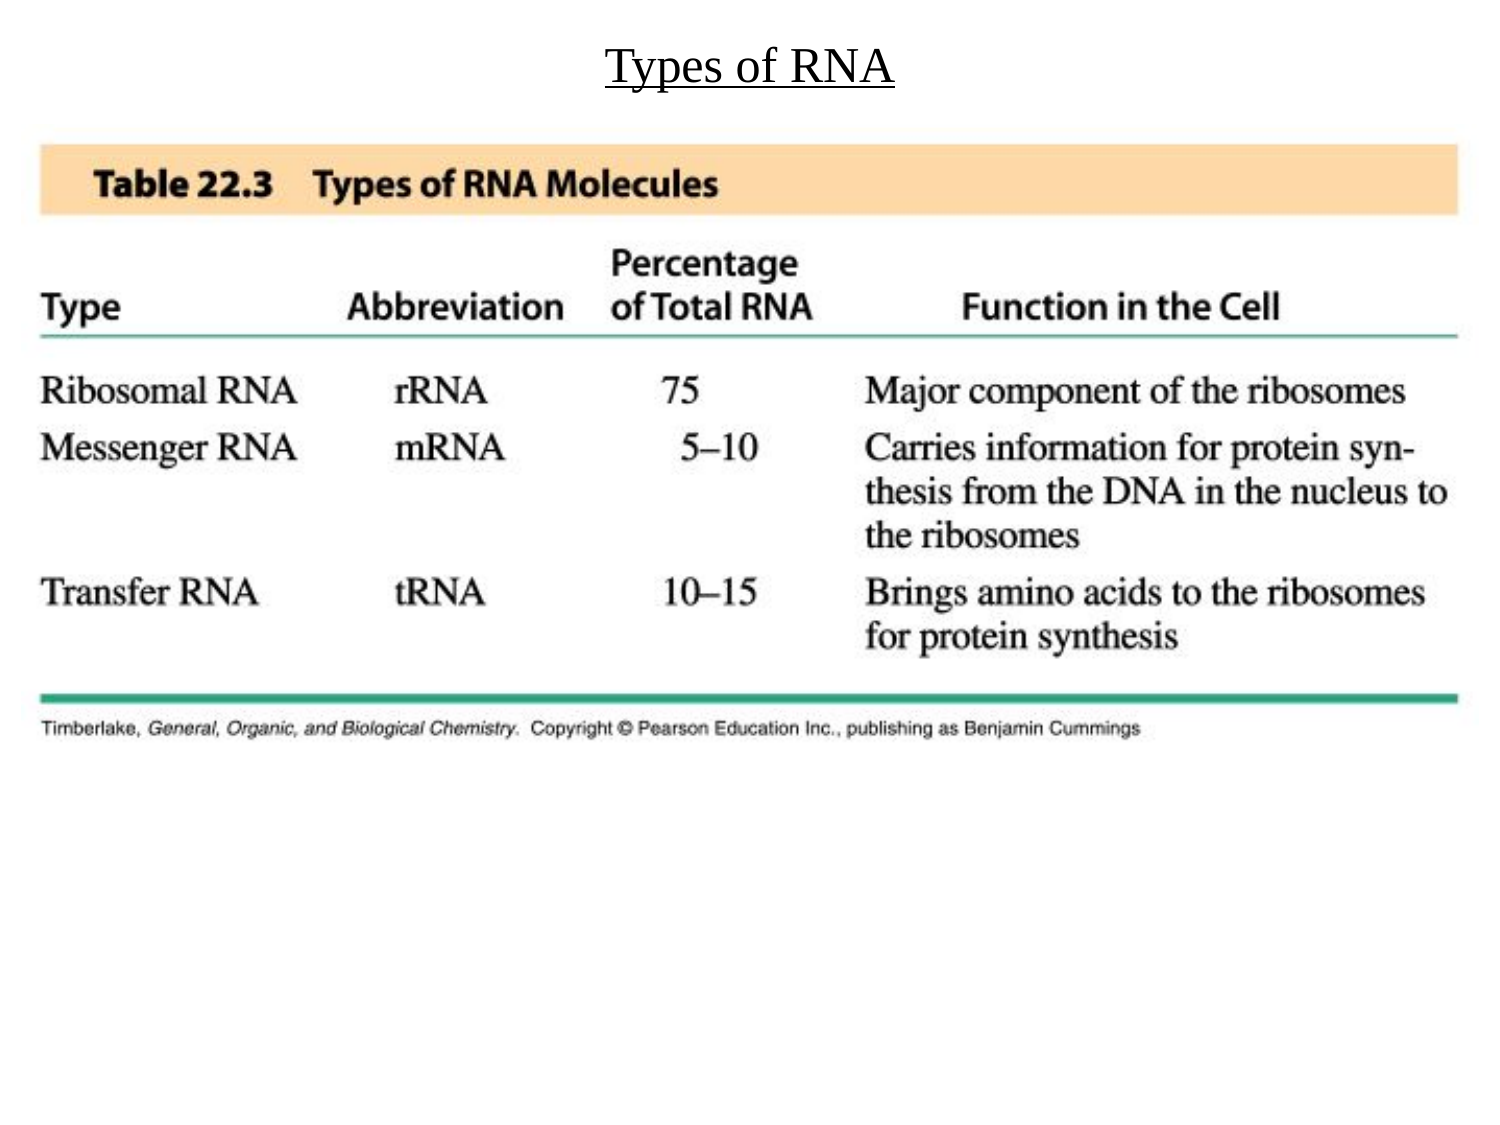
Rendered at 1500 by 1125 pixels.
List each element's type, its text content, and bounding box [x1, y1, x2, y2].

picture [21, 124, 1479, 757]
title Types of RNA [112, 24, 1388, 101]
